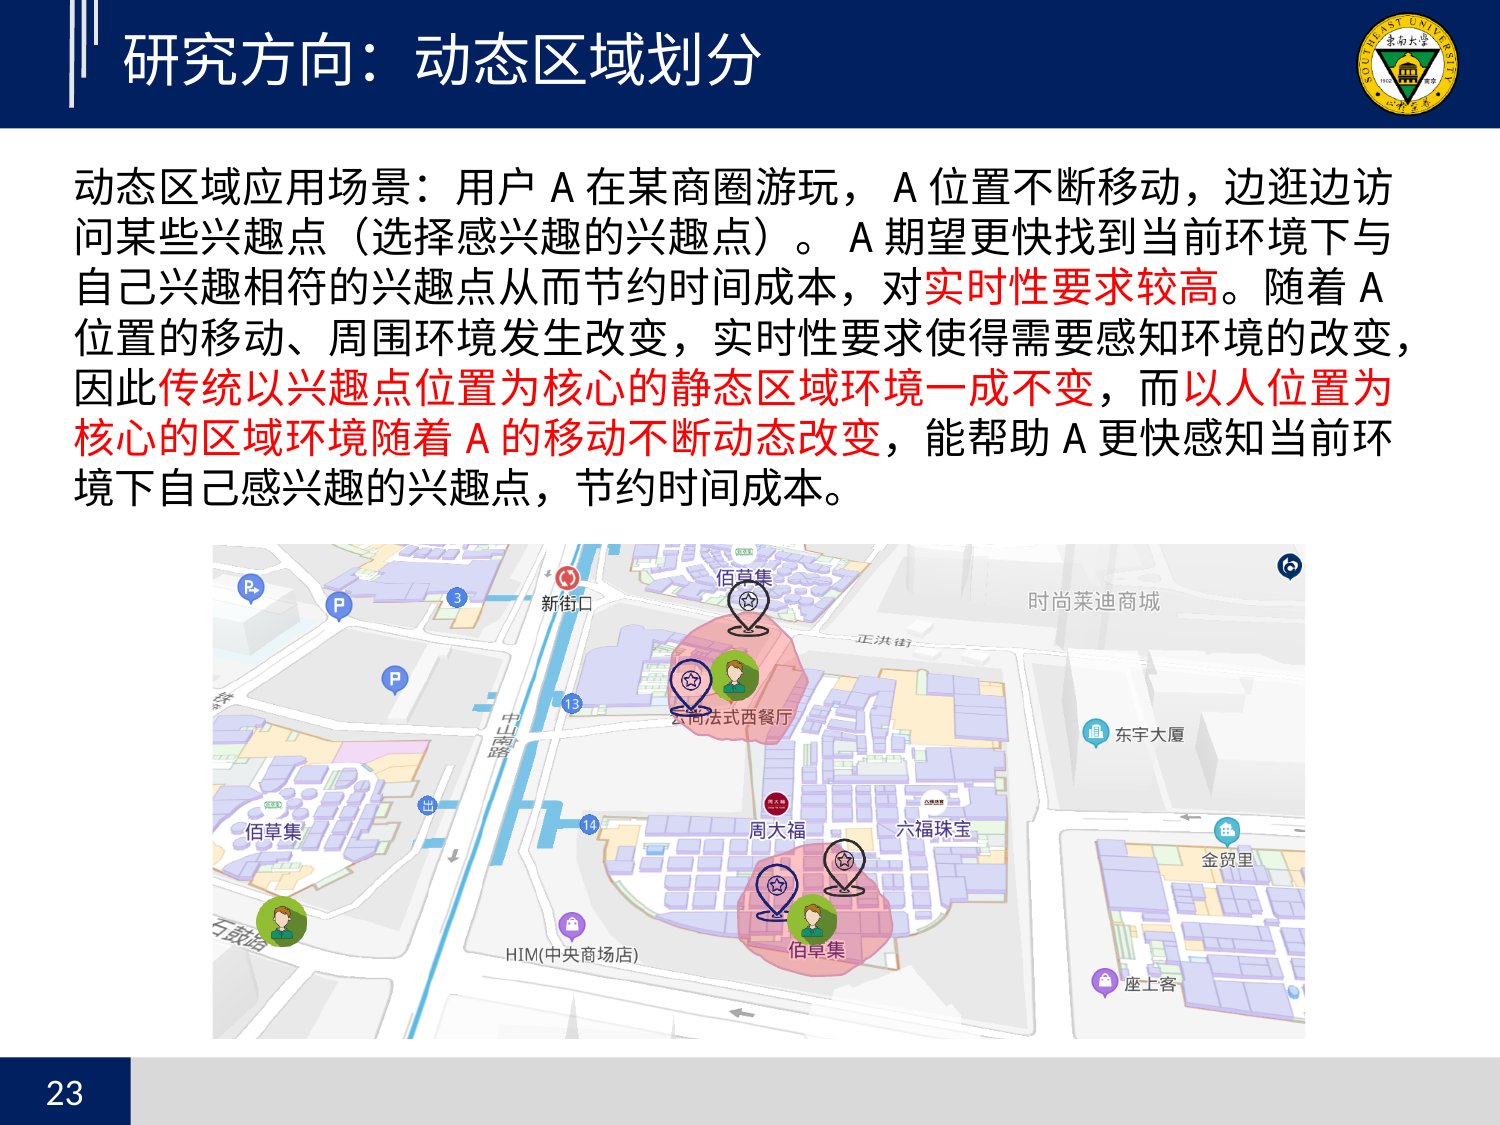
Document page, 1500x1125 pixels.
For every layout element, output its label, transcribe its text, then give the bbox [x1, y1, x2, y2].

picture [212, 544, 1306, 1039]
picture [1356, 12, 1459, 116]
text_box [0, 0, 1500, 129]
text_box 23 [30, 1060, 100, 1121]
text_box 动态区域应用场景：用户A在某商圈游玩，A位置不断移动，边逛边访问某些兴趣点（选择感兴趣的兴趣点）。A期望更快找到当前环境下与自己兴趣相符的兴趣点从而节约时间成本，对实时性要求较高。随着A位置的移动、周围环境发生改变，实时性要求使得需要感知环境的改变，因此传统以兴趣点位置为核心的静态区域环境一成不变，而以人位置为核心的区域环境随着A的移动不断动态改变，能帮助A更快感知当前环境下自己感兴趣的兴趣点，节约时间成本。 [58, 153, 1409, 519]
text_box 研究方向：动态区域划分 [107, 16, 816, 101]
